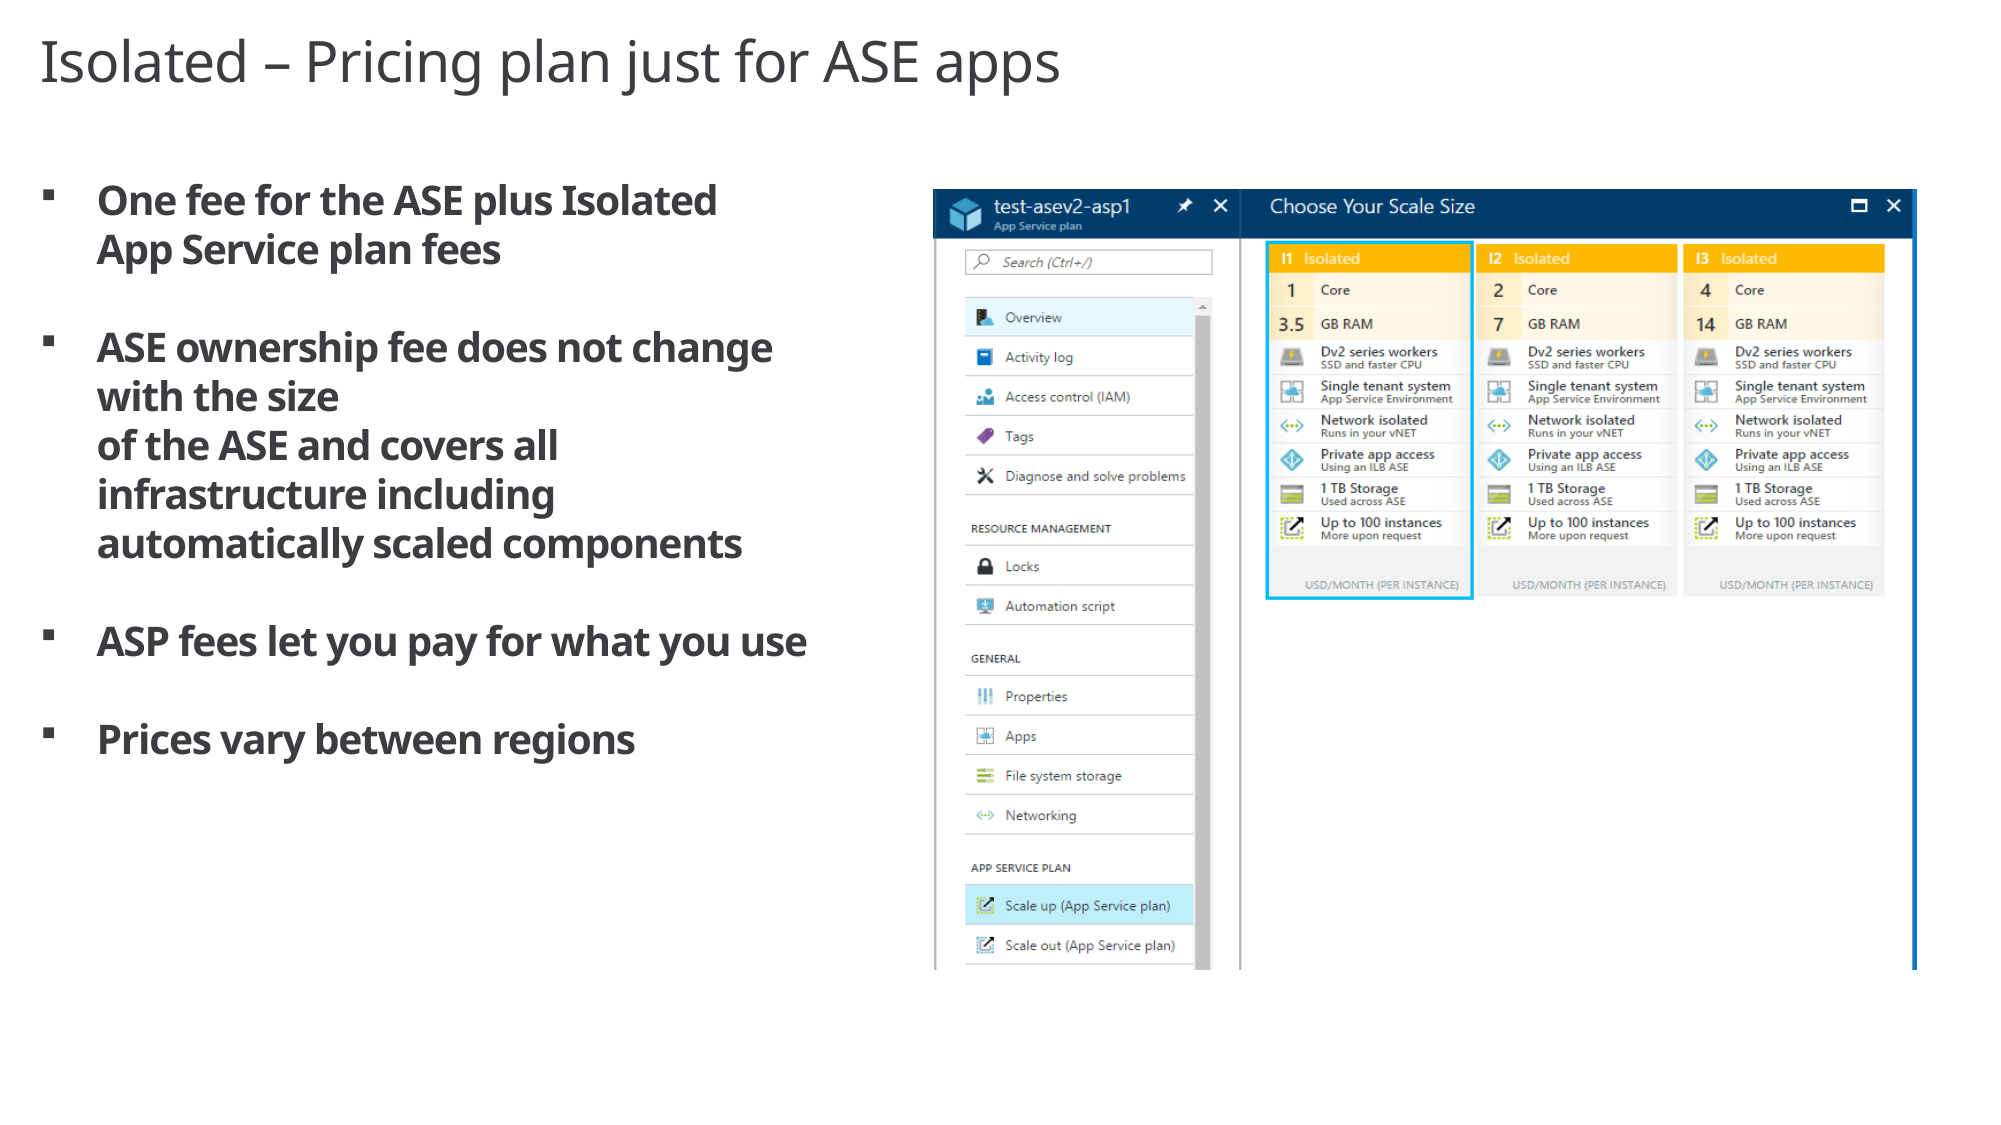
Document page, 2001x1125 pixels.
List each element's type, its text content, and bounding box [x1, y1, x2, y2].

title Isolated – Pricing plan just for ASE apps [40, 33, 1891, 150]
subtitle One fee for the ASE plus Isolated App Service plan fees ASE ownership fee does not change with the size of the ASE and covers all infrastructure including automatically scaled components ASP fees let you pay for what you use Prices vary between regions [40, 159, 862, 686]
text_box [932, 189, 1918, 971]
